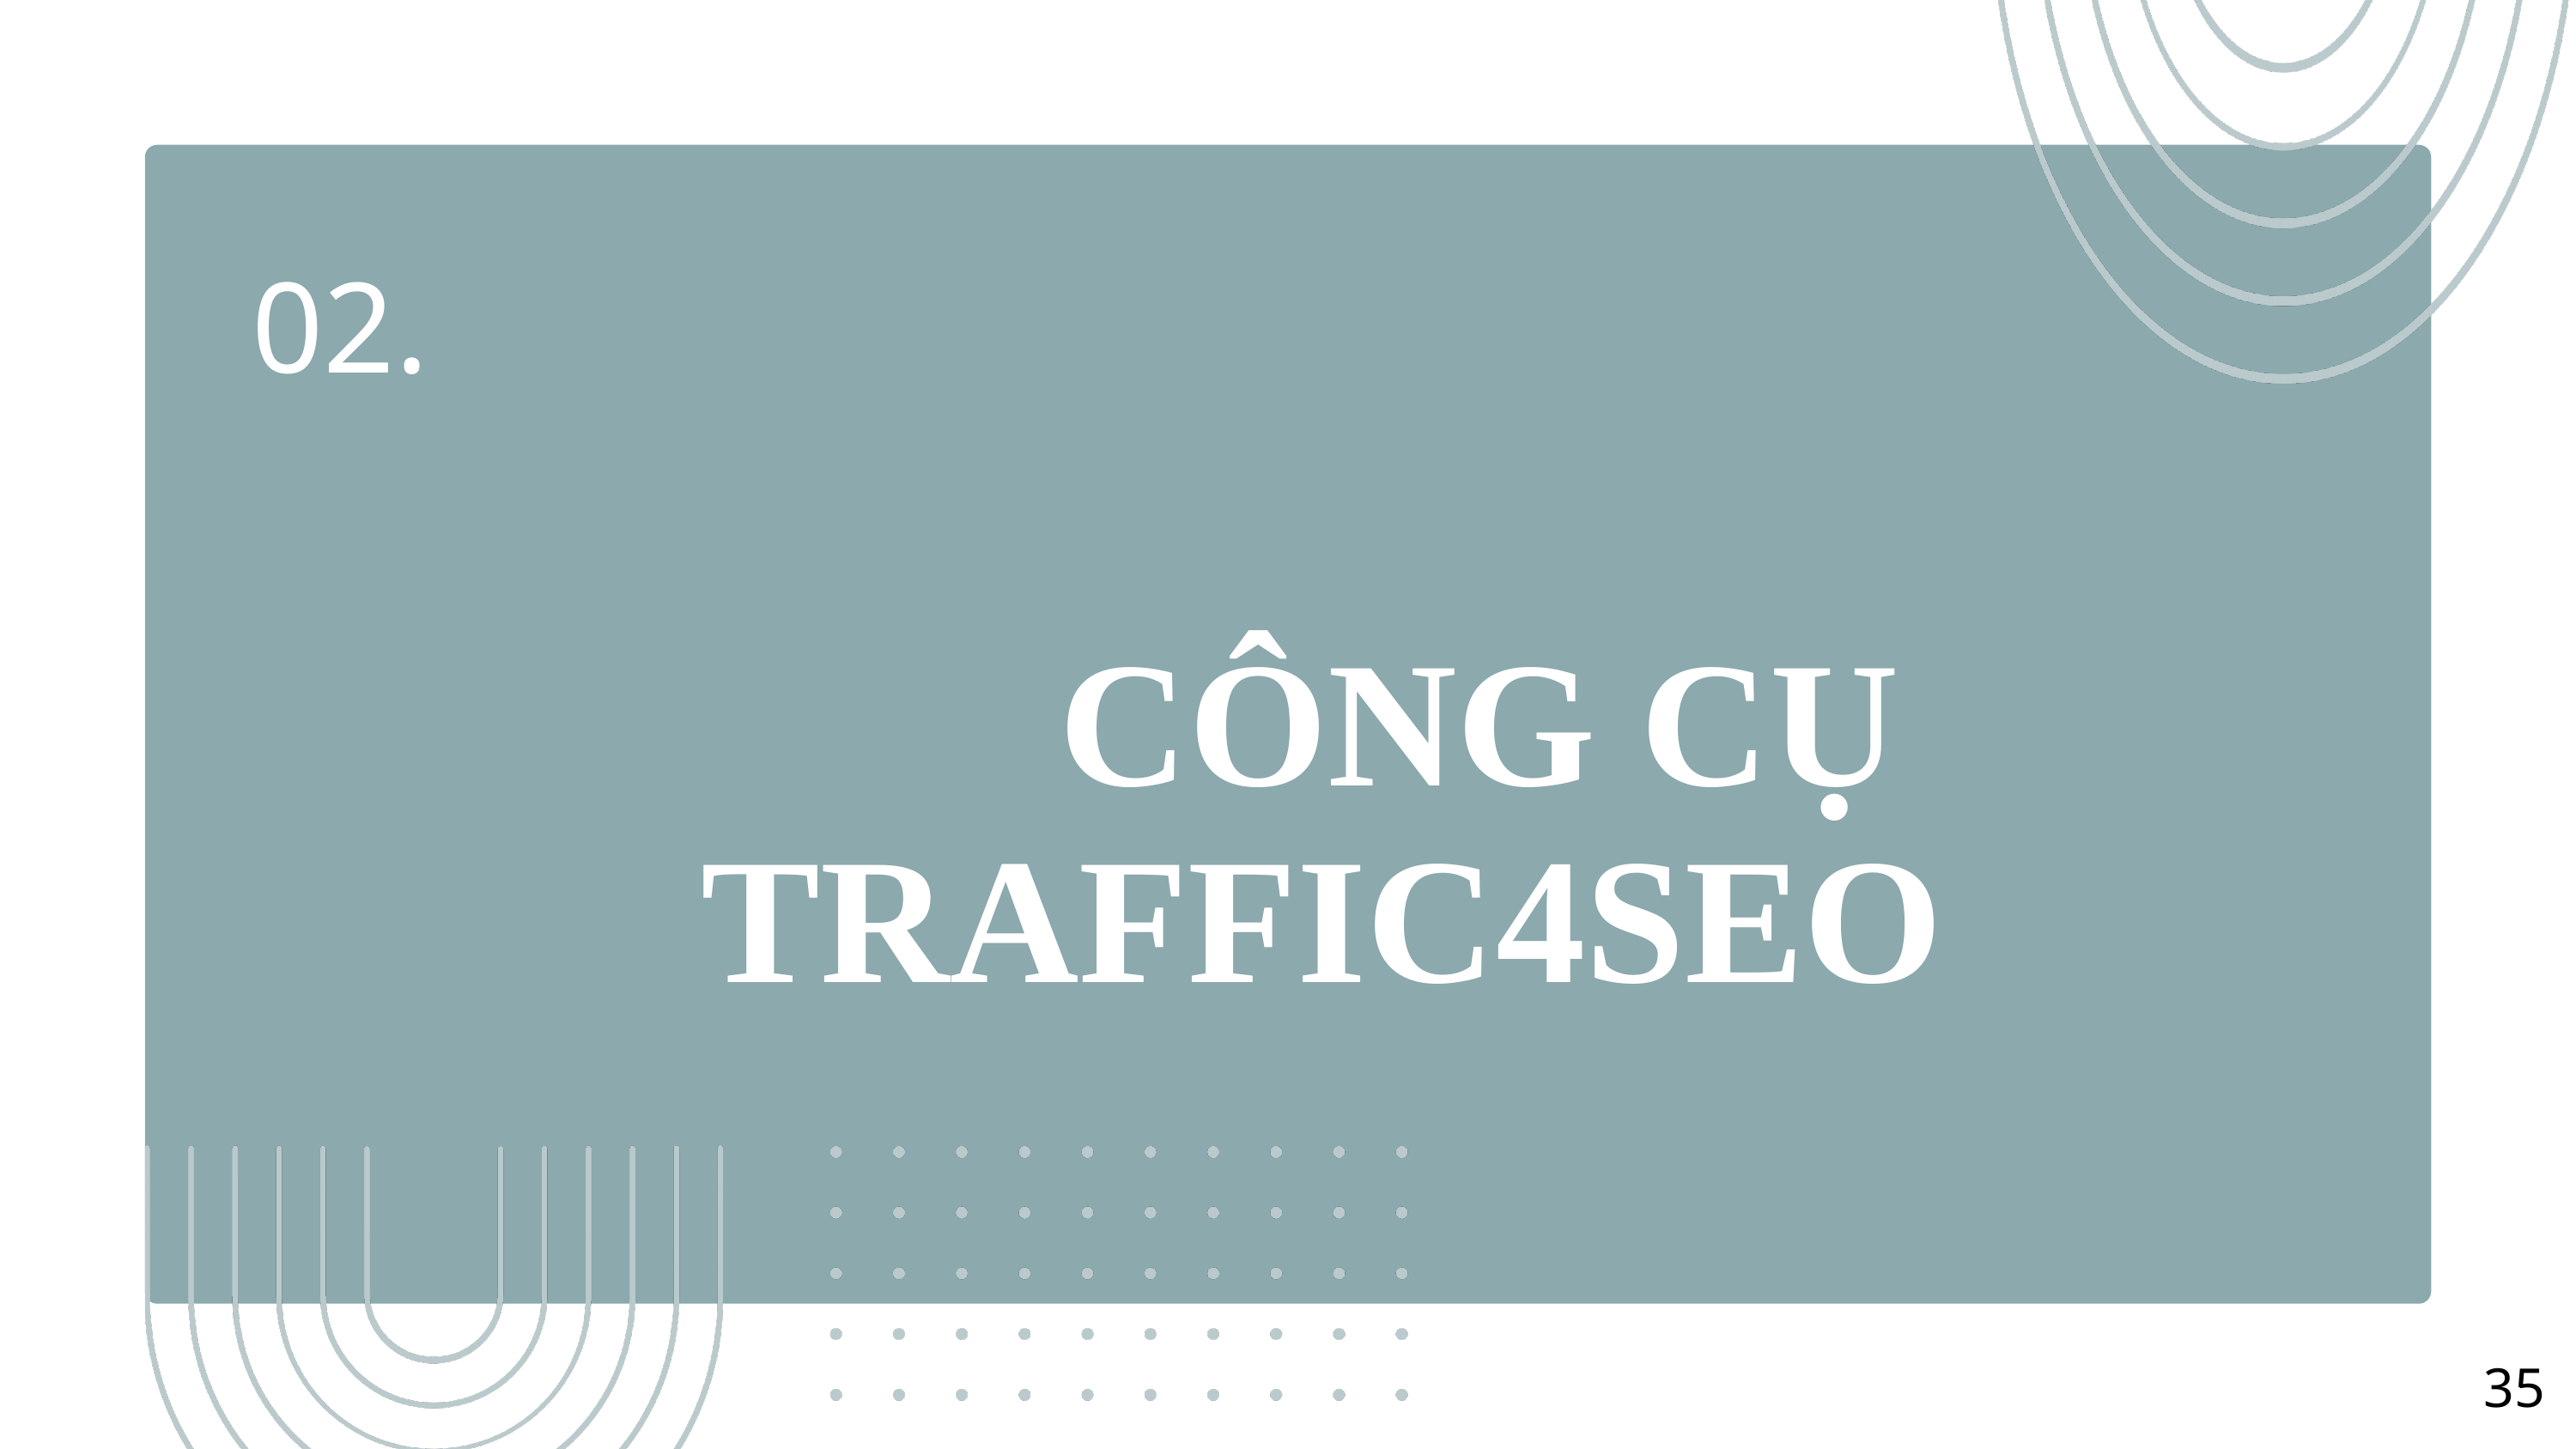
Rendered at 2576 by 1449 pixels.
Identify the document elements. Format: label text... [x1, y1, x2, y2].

text_box [829, 1311, 1408, 1449]
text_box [144, 144, 2432, 1304]
text_box [1990, 0, 2576, 384]
text_box [144, 1310, 723, 1449]
text_box 35 [2482, 1343, 2546, 1419]
